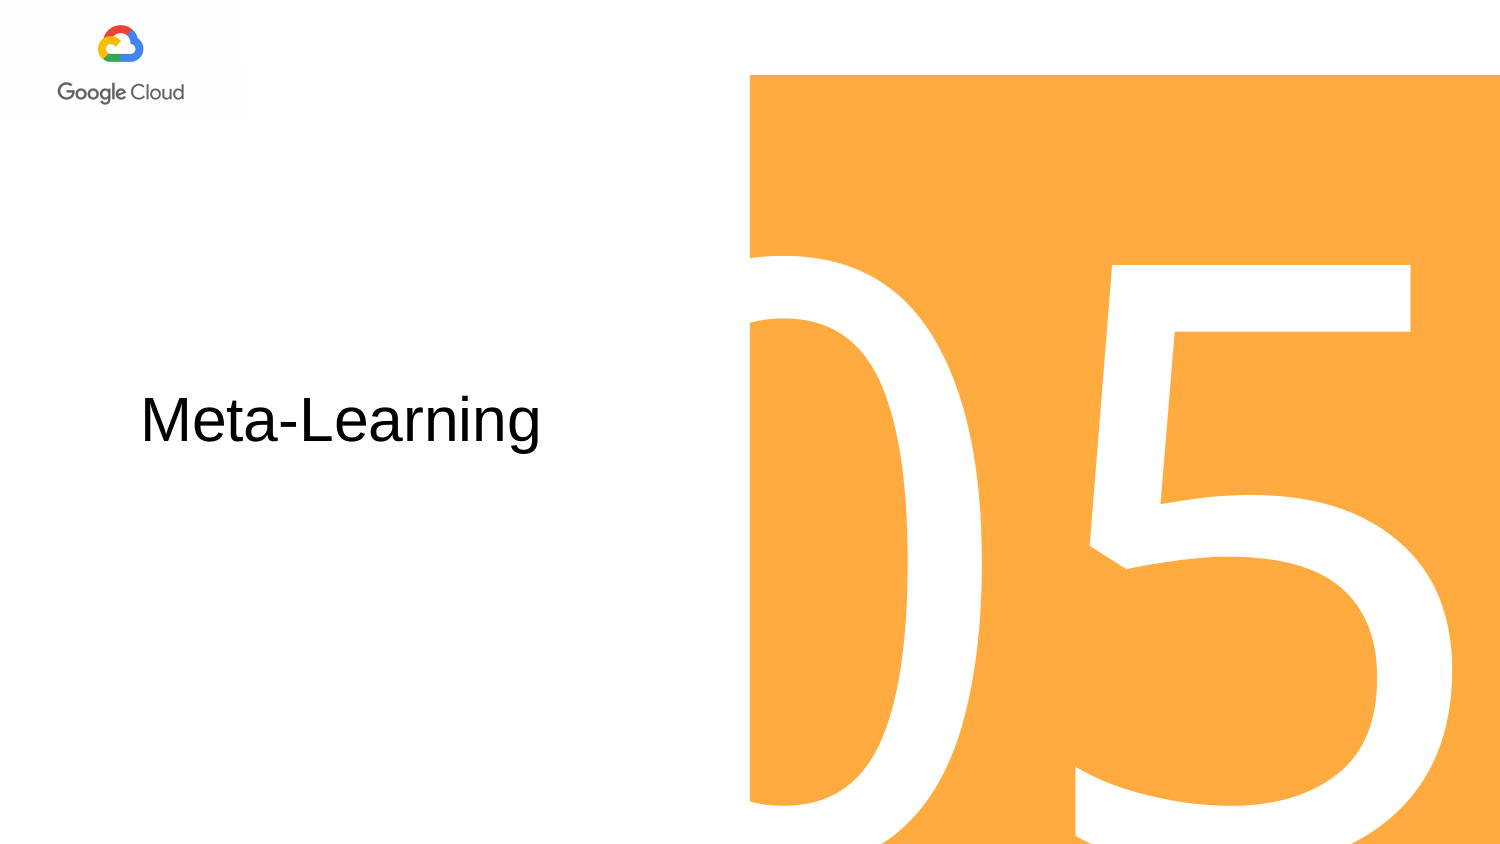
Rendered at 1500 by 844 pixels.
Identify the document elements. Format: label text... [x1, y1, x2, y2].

text_box 05 [446, 213, 1500, 841]
picture [0, 0, 241, 120]
text_box [749, 74, 1500, 213]
title Meta-Learning [125, 364, 750, 711]
